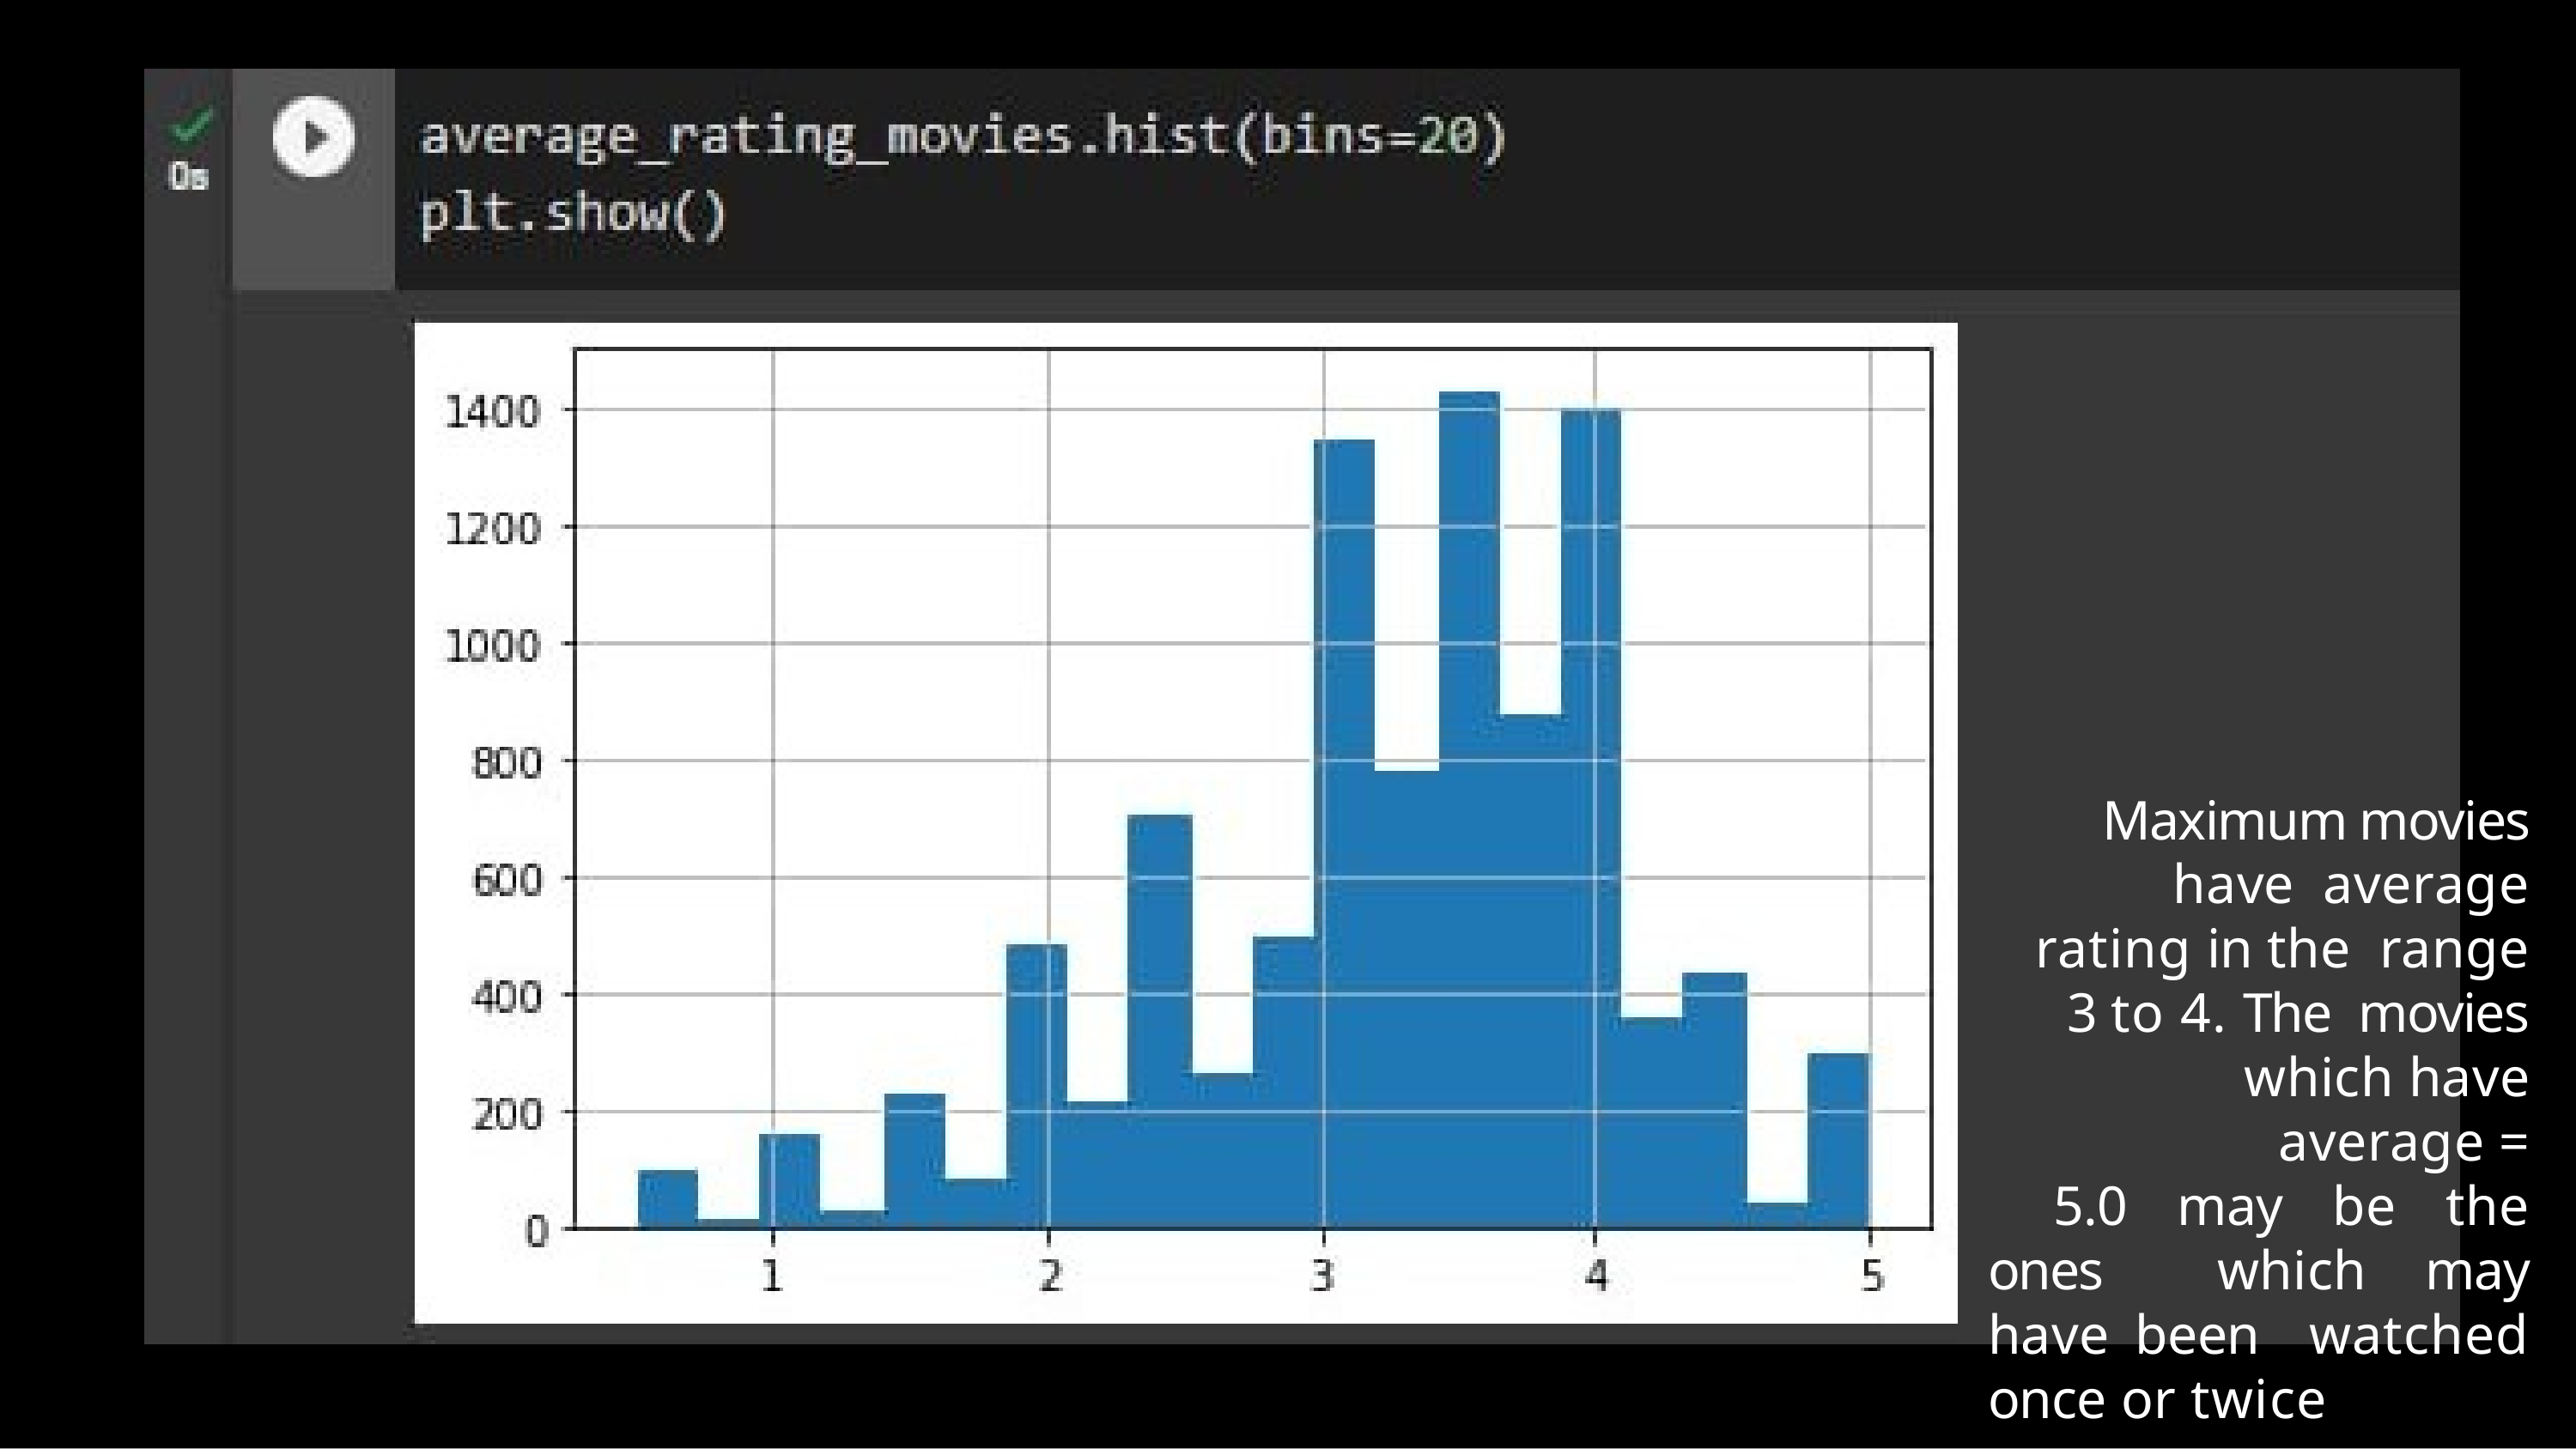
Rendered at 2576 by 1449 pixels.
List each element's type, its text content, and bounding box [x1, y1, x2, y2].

text_box Maximum movies have average rating in the range 3 to 4. The movies which have average = 5.0 may be the ones which may have been watched once or twice [1985, 783, 2531, 1429]
picture [144, 69, 2460, 1344]
